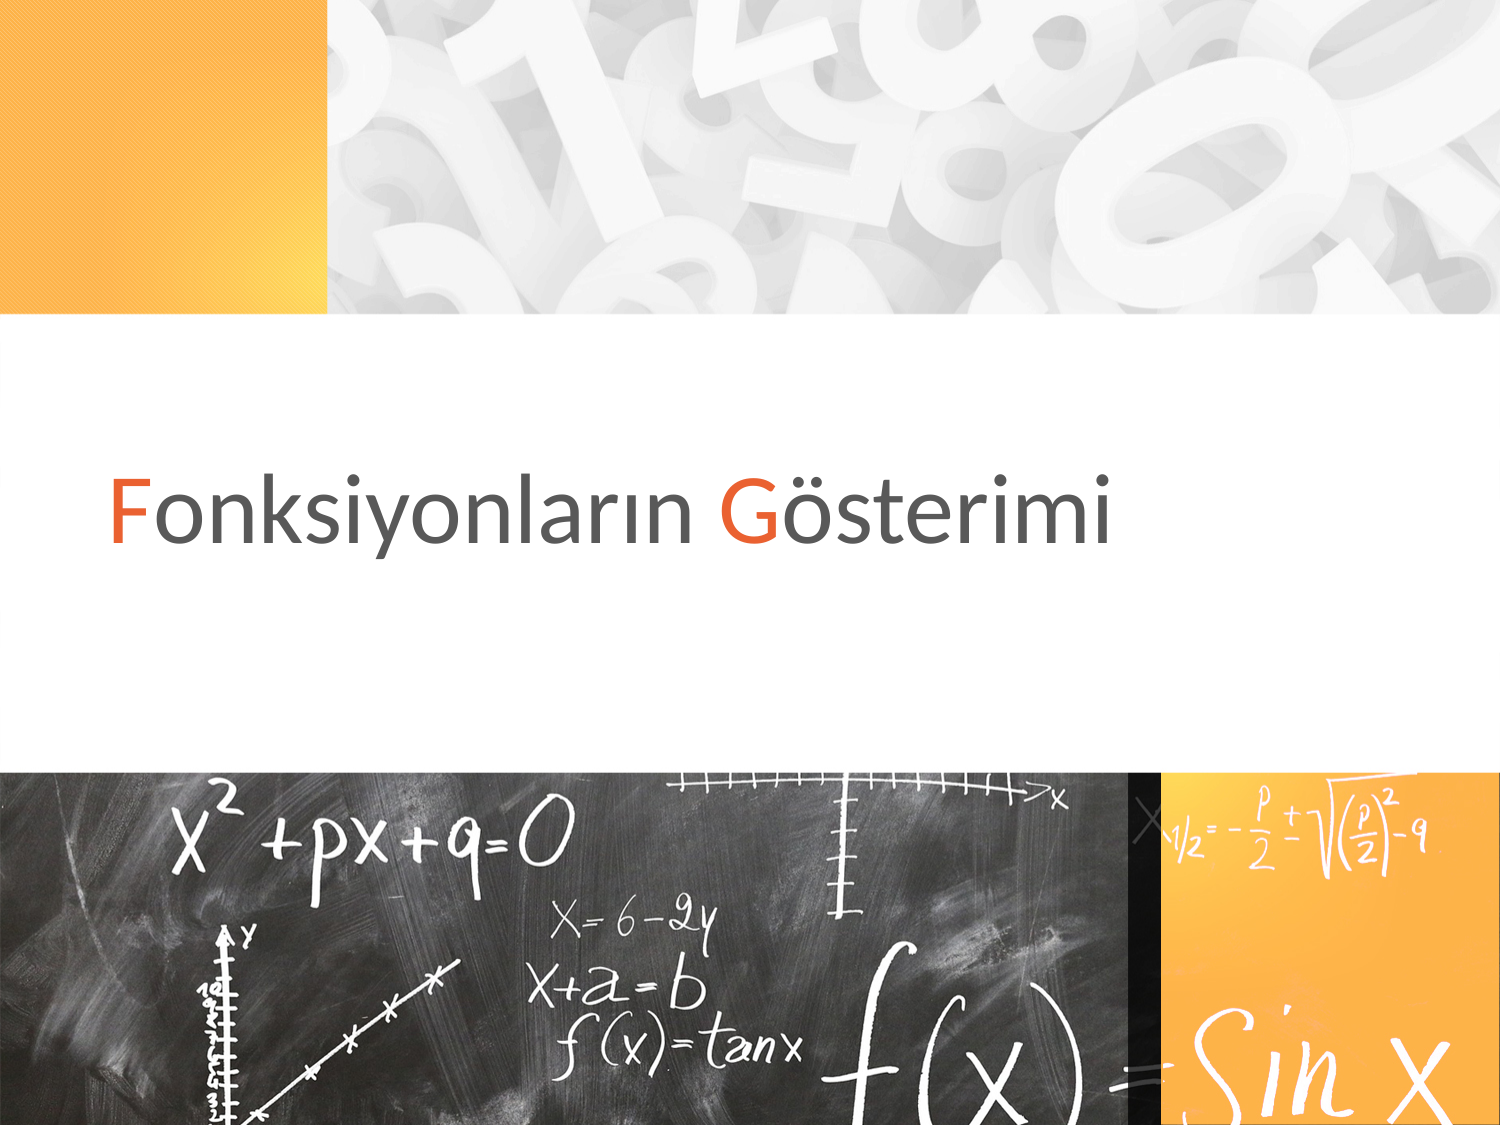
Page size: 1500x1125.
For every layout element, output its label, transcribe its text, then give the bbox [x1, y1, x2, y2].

title Fonksiyonların Gösterimi [92, 373, 1251, 634]
picture [0, 0, 1500, 1125]
